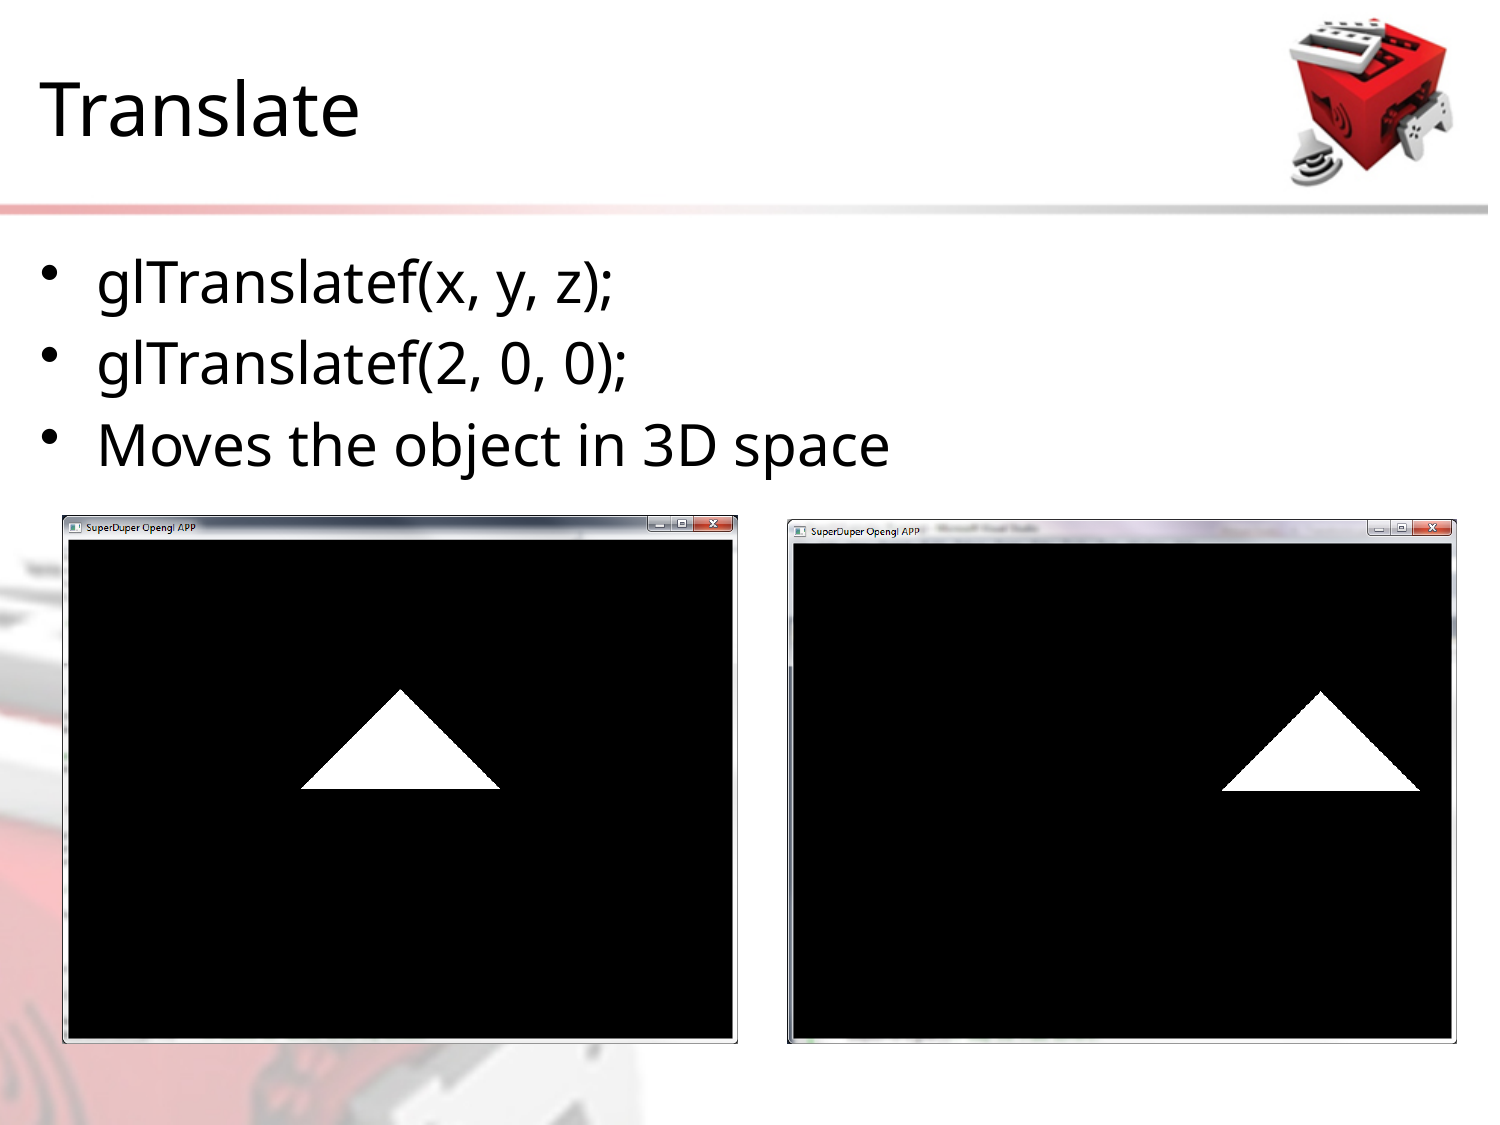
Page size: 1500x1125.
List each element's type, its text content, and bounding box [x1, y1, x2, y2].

picture [0, 1, 1488, 1125]
title Translate [24, 12, 1275, 200]
list glTranslatef(x, y, z); glTranslatef(2, 0, 0); Moves the object in 3D space [24, 237, 1450, 1000]
